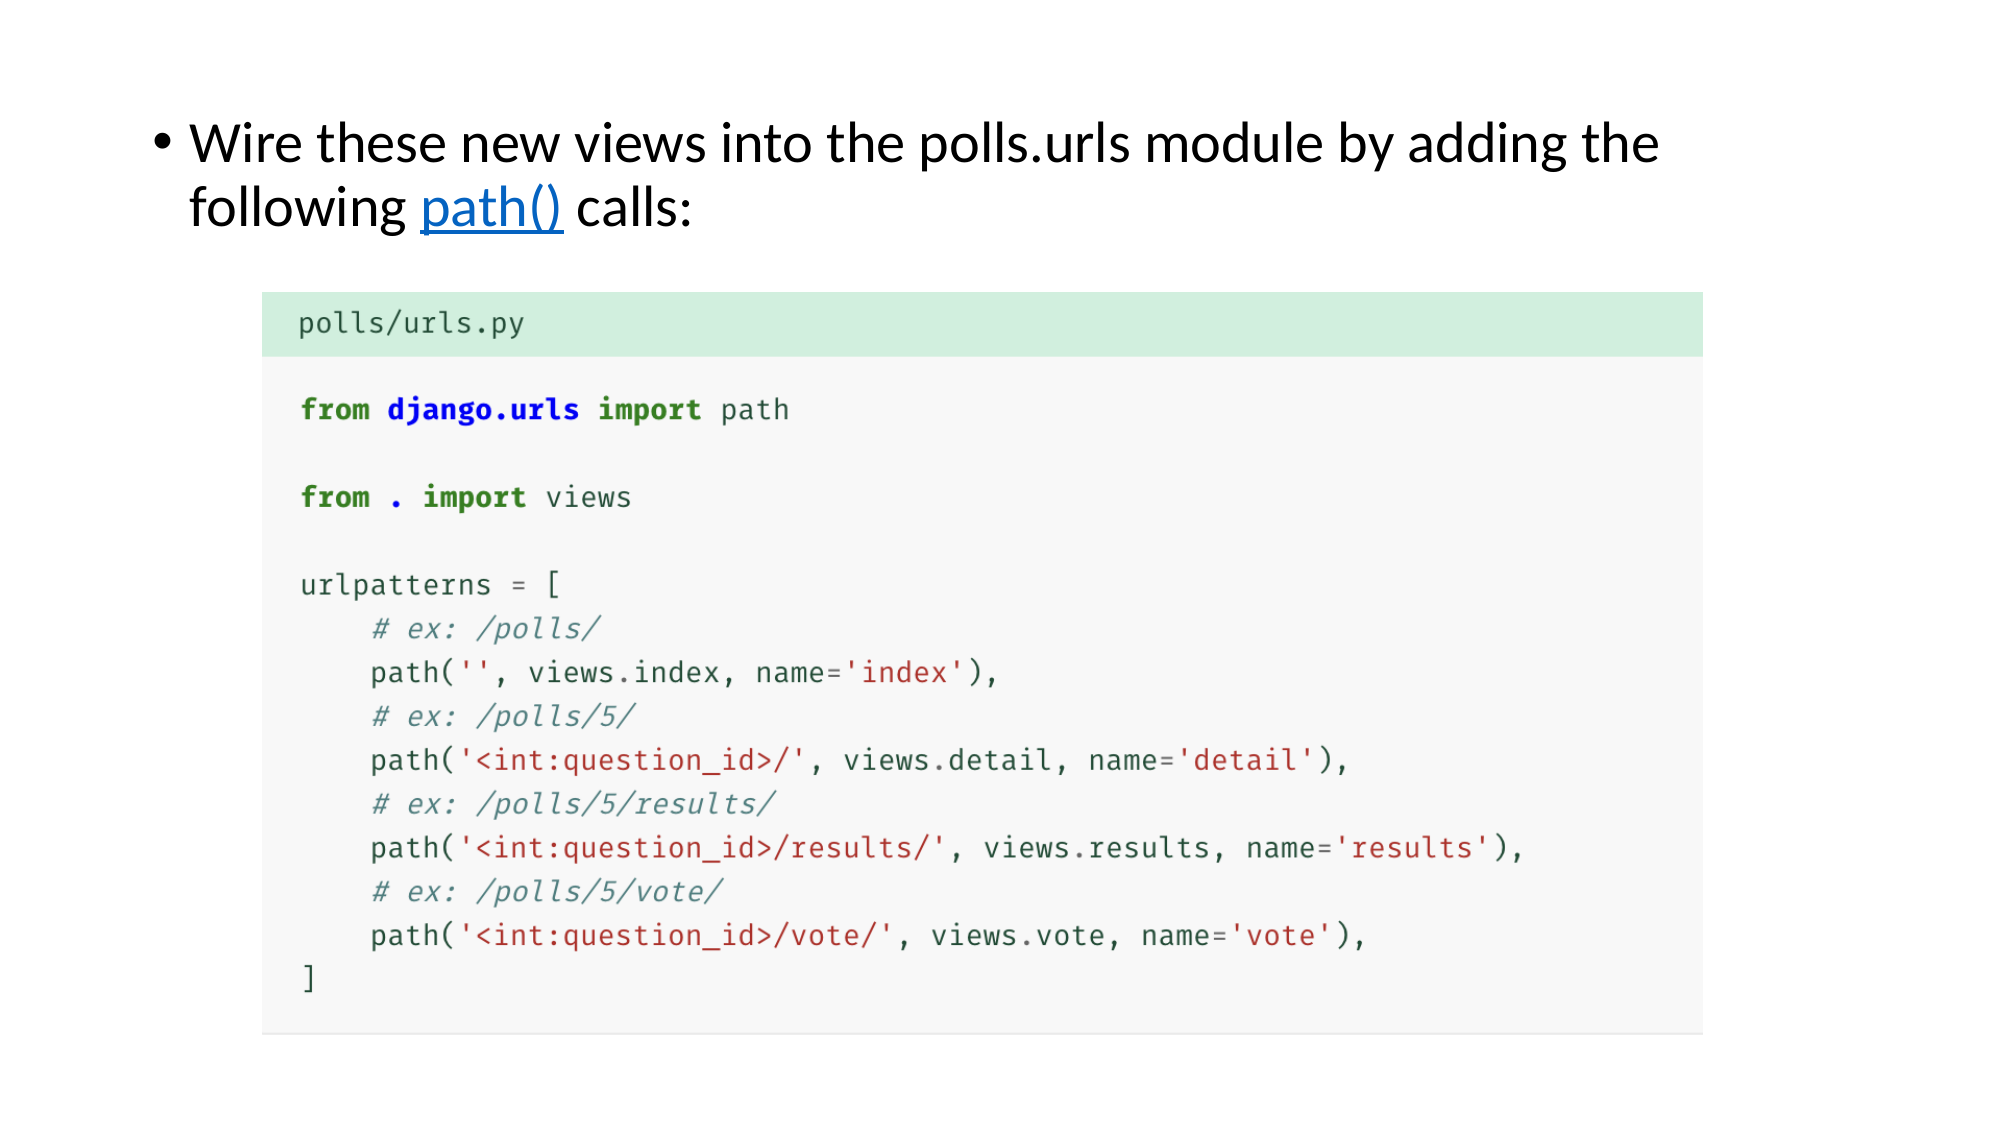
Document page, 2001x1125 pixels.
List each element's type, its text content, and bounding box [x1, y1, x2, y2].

picture [262, 292, 1703, 1039]
list Wire these new views into the polls.urls module by adding the following path() calls: [137, 105, 1863, 1014]
